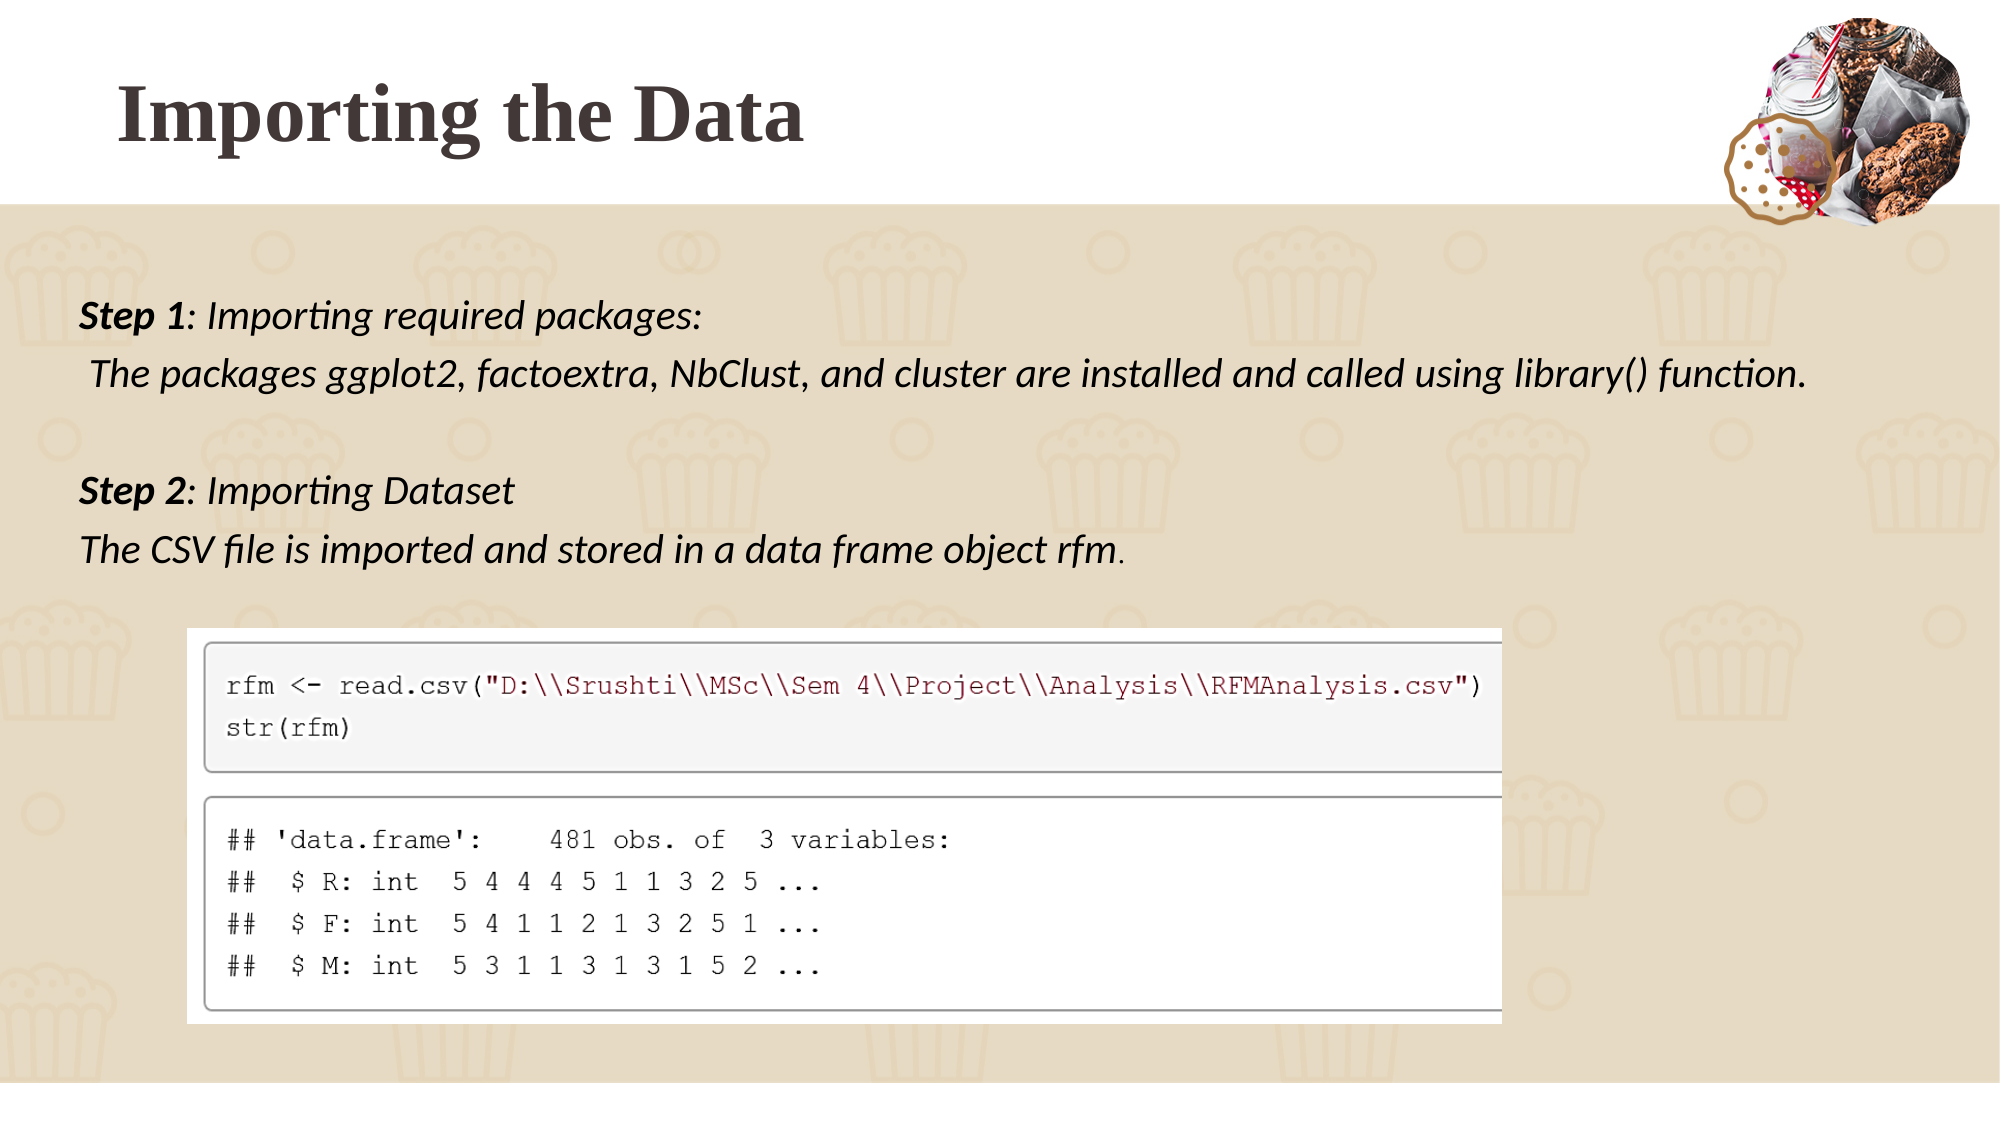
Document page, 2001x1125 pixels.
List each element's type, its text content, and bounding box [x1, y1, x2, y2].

text_box Step 1: Importing required packages: The packages ggplot2, factoextra, NbClust, and cluster are installed and called using library() function. Step 2: Importing Dataset The CSV file is imported and stored in a data frame object rfm. [64, 280, 1936, 624]
picture [0, 0, 2000, 1120]
title Importing the Data [99, 42, 1900, 174]
